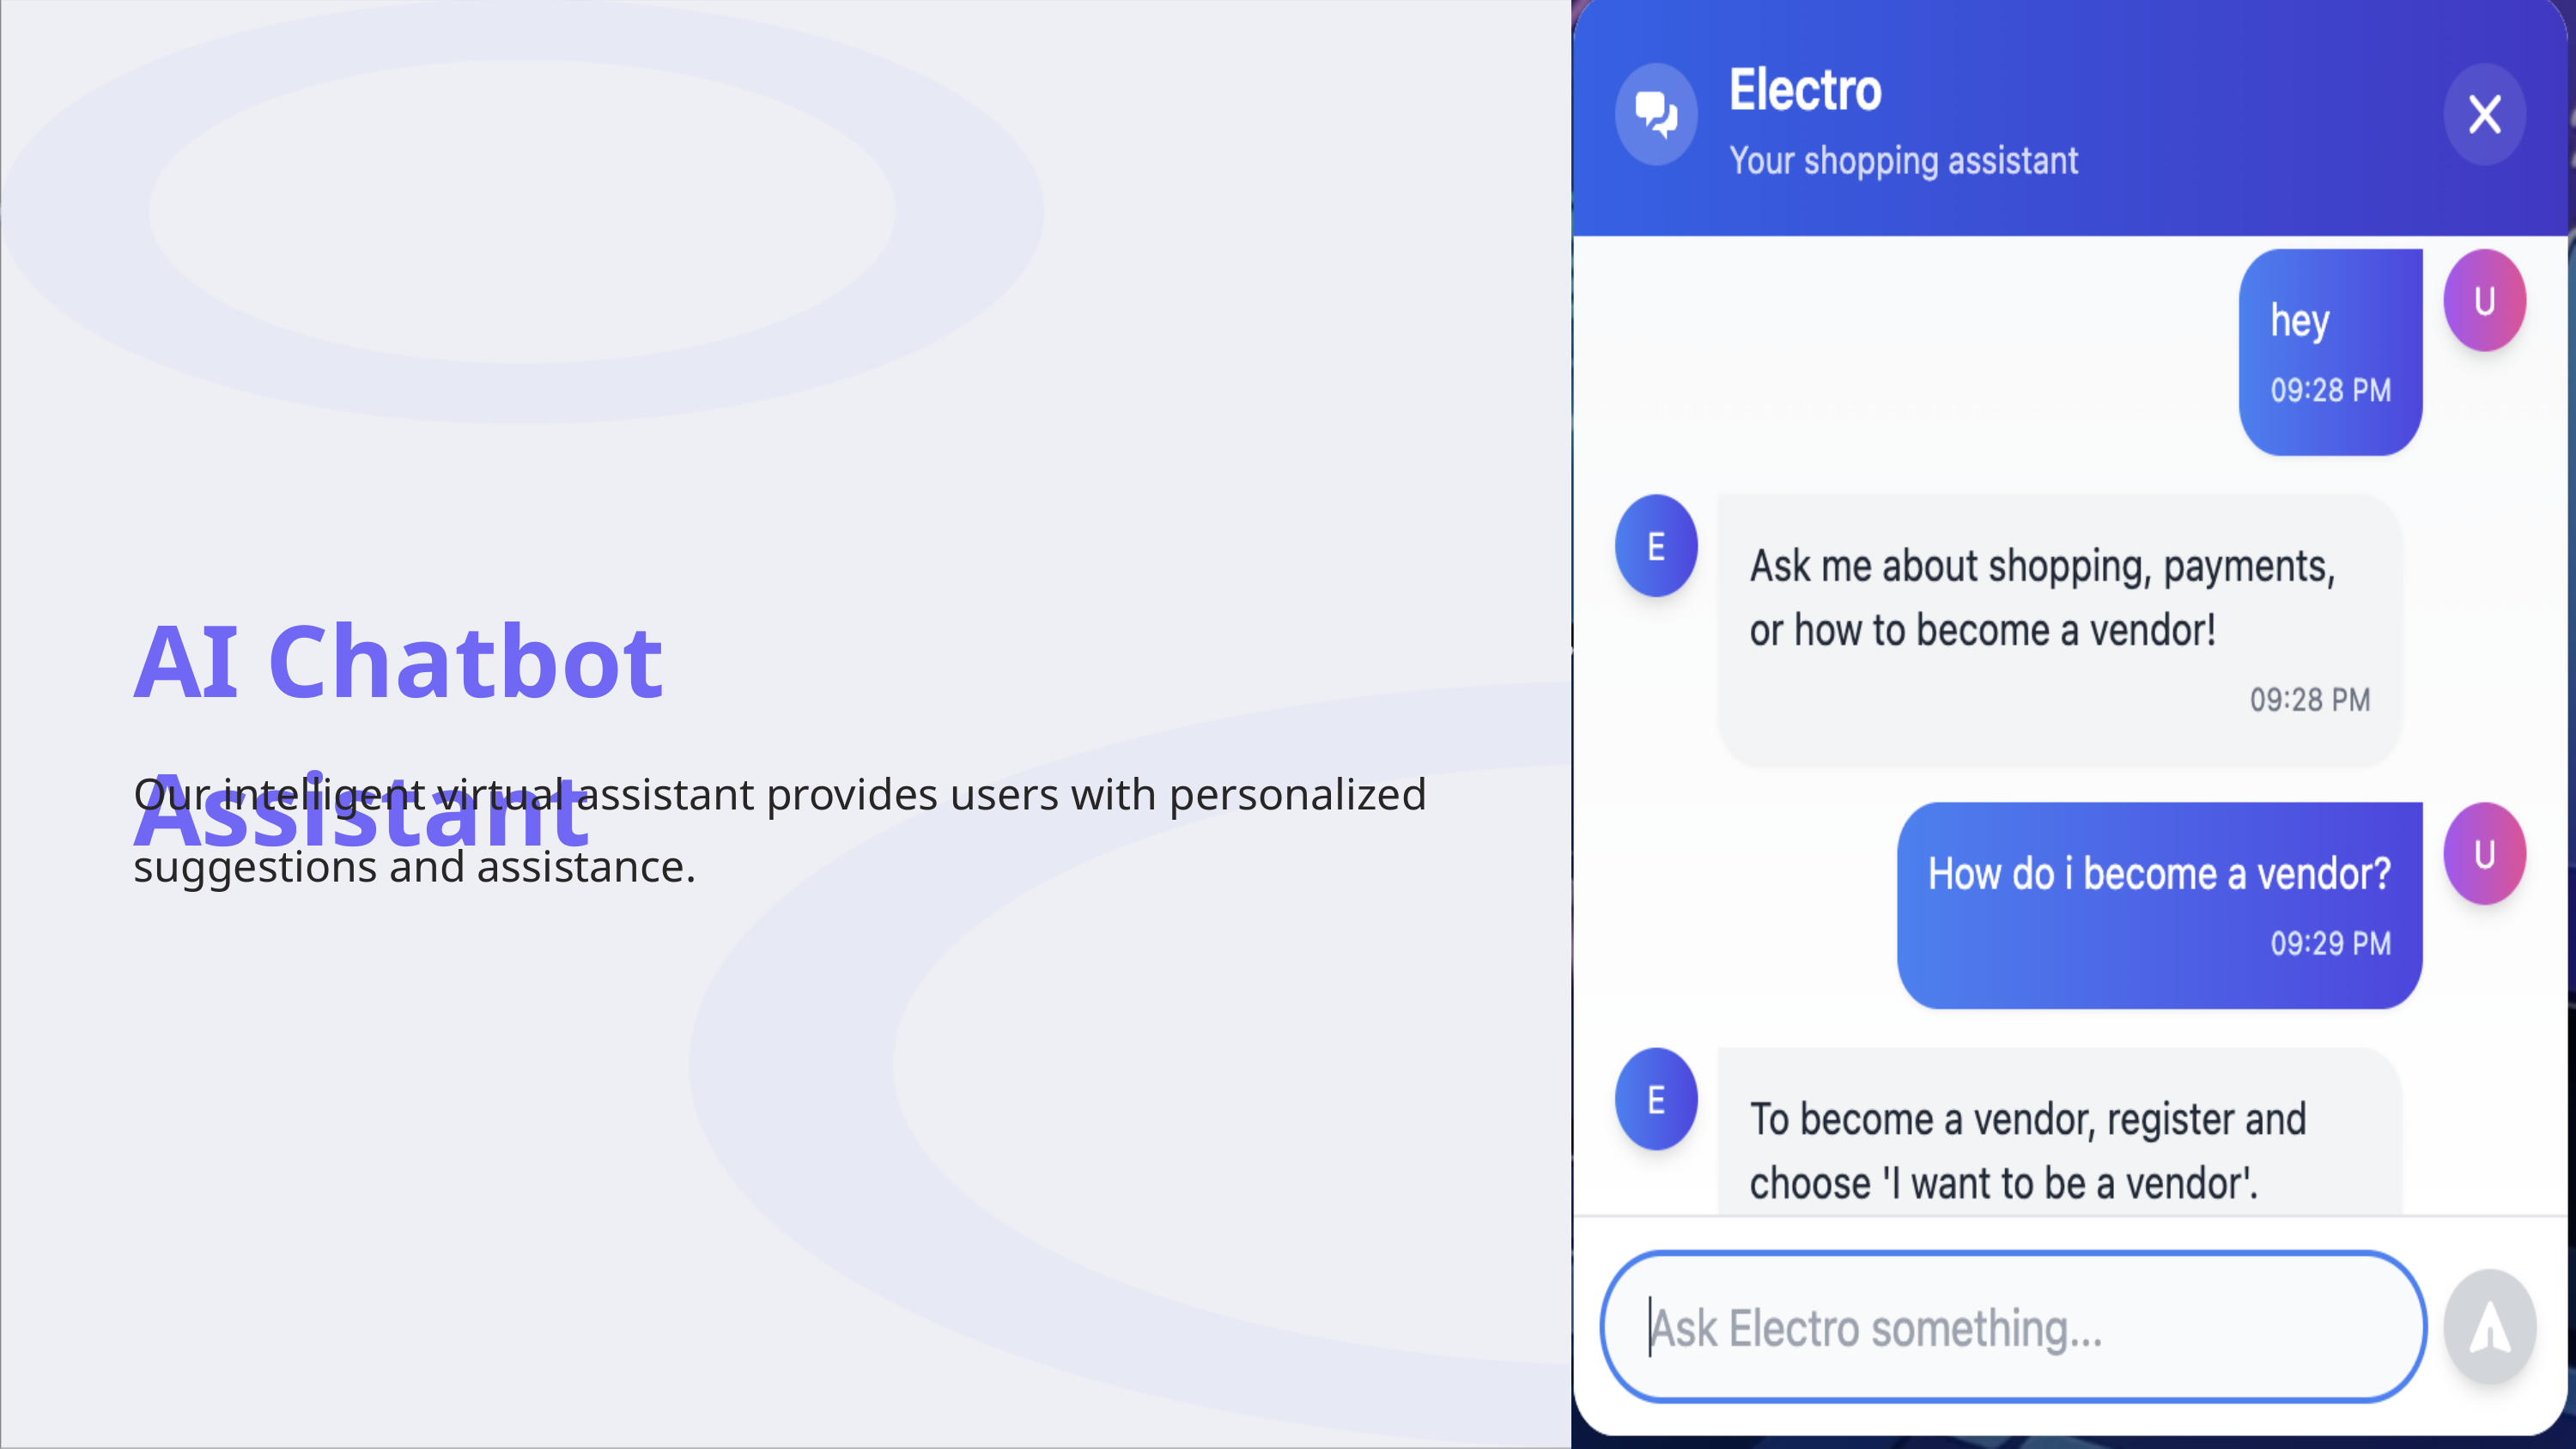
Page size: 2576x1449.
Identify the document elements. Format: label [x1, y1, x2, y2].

text_box [133, 746, 1477, 877]
text_box [0, 0, 1570, 1449]
text_box [133, 567, 1138, 698]
picture [1571, 0, 2576, 1449]
